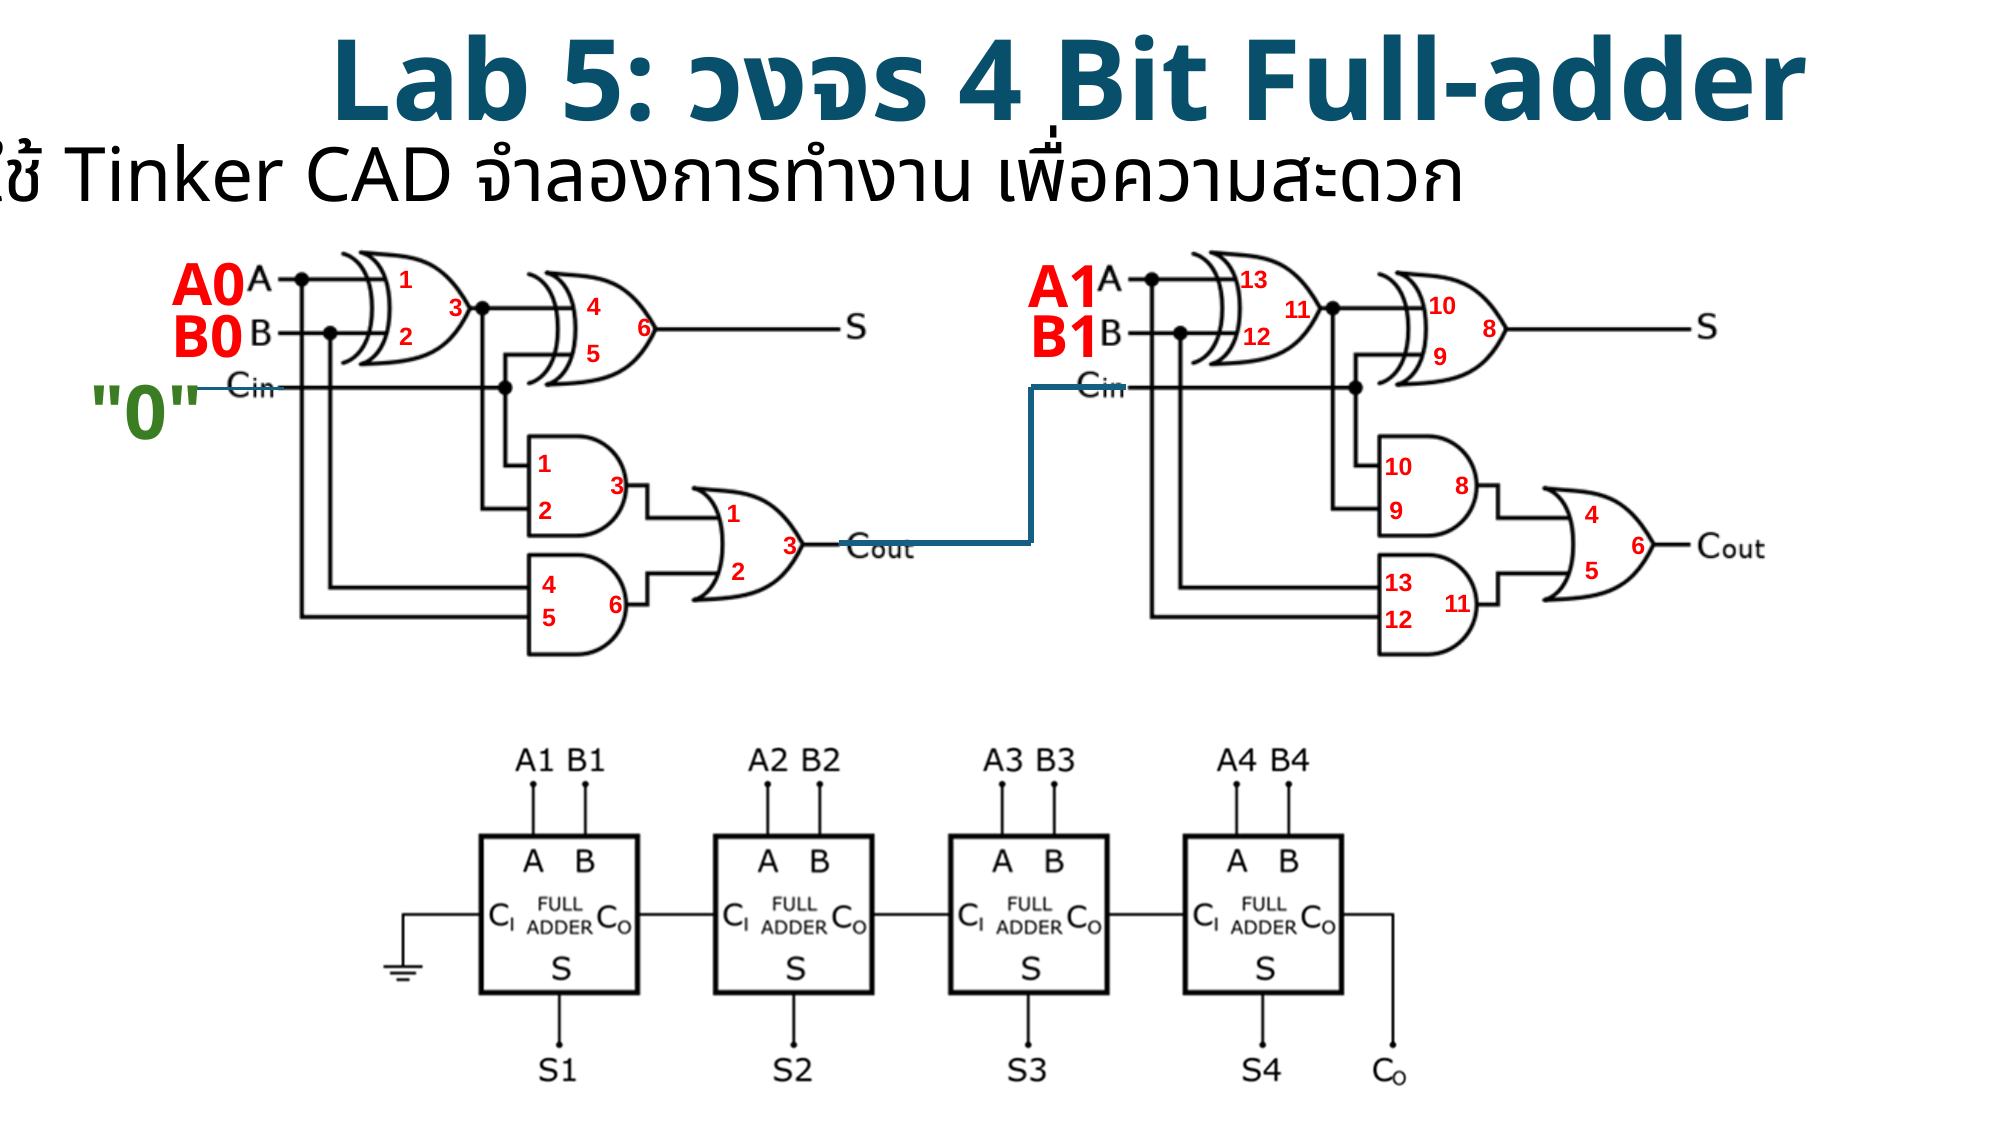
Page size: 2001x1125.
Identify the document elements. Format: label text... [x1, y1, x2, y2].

picture [376, 719, 1419, 1111]
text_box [94, 228, 1779, 683]
text_box Lab 5: วงจร 4 Bit Full-adder [314, 0, 1824, 151]
text_box ใช้ Tinker CAD จำลองการทำงาน เพื่อความสะดวก [0, 140, 1482, 223]
